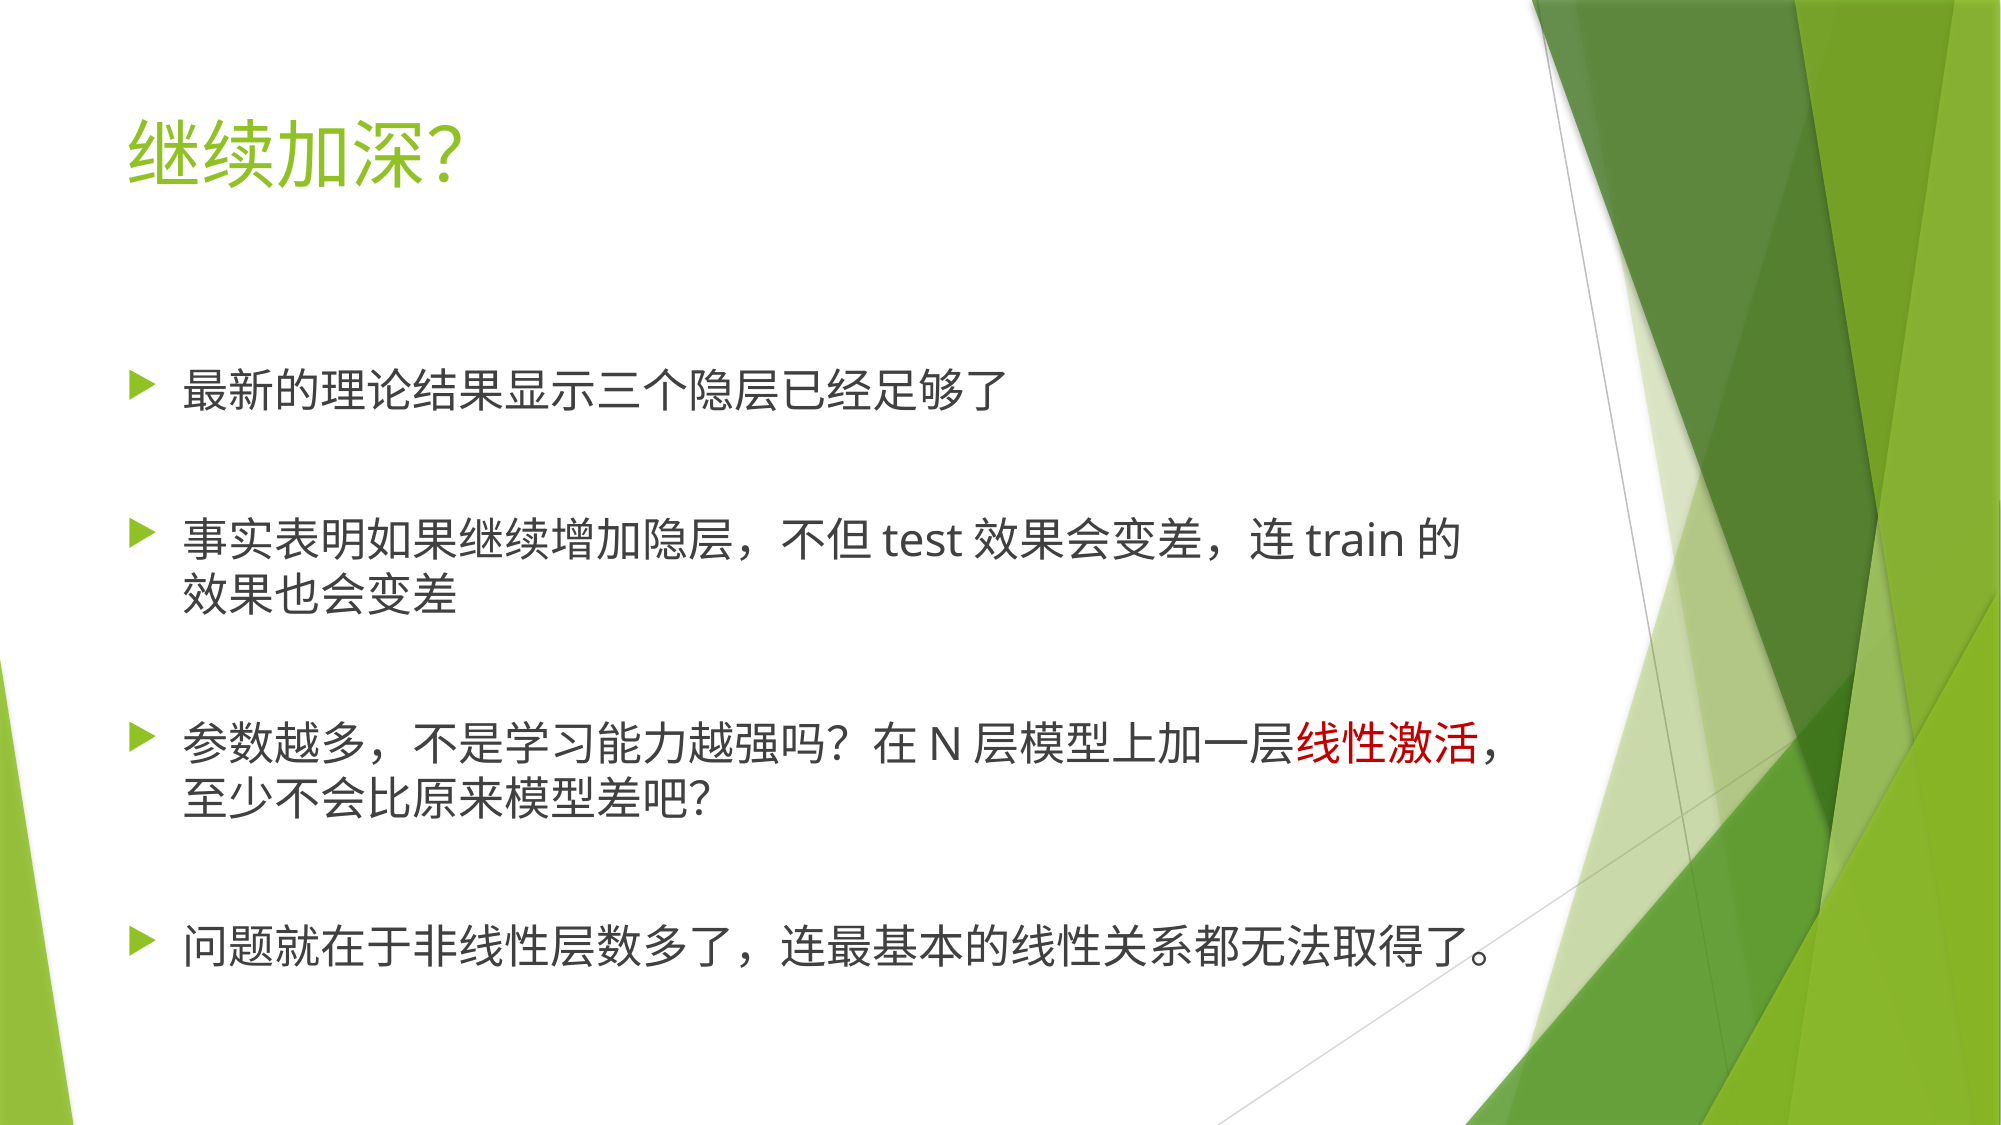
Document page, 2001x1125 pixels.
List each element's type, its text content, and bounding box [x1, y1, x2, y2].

list 最新的理论结果显示三个隐层已经足够了 事实表明如果继续增加隐层，不但test效果会变差，连train的效果也会变差 参数越多，不是学习能力越强吗？在N层模型上加一层线性激活，至少不会比原来模型差吧？ 问题就在于非线性层数多了，连最基本的线性关系都无法取得了。 [111, 354, 1522, 992]
title 继续加深？ [111, 99, 1522, 317]
